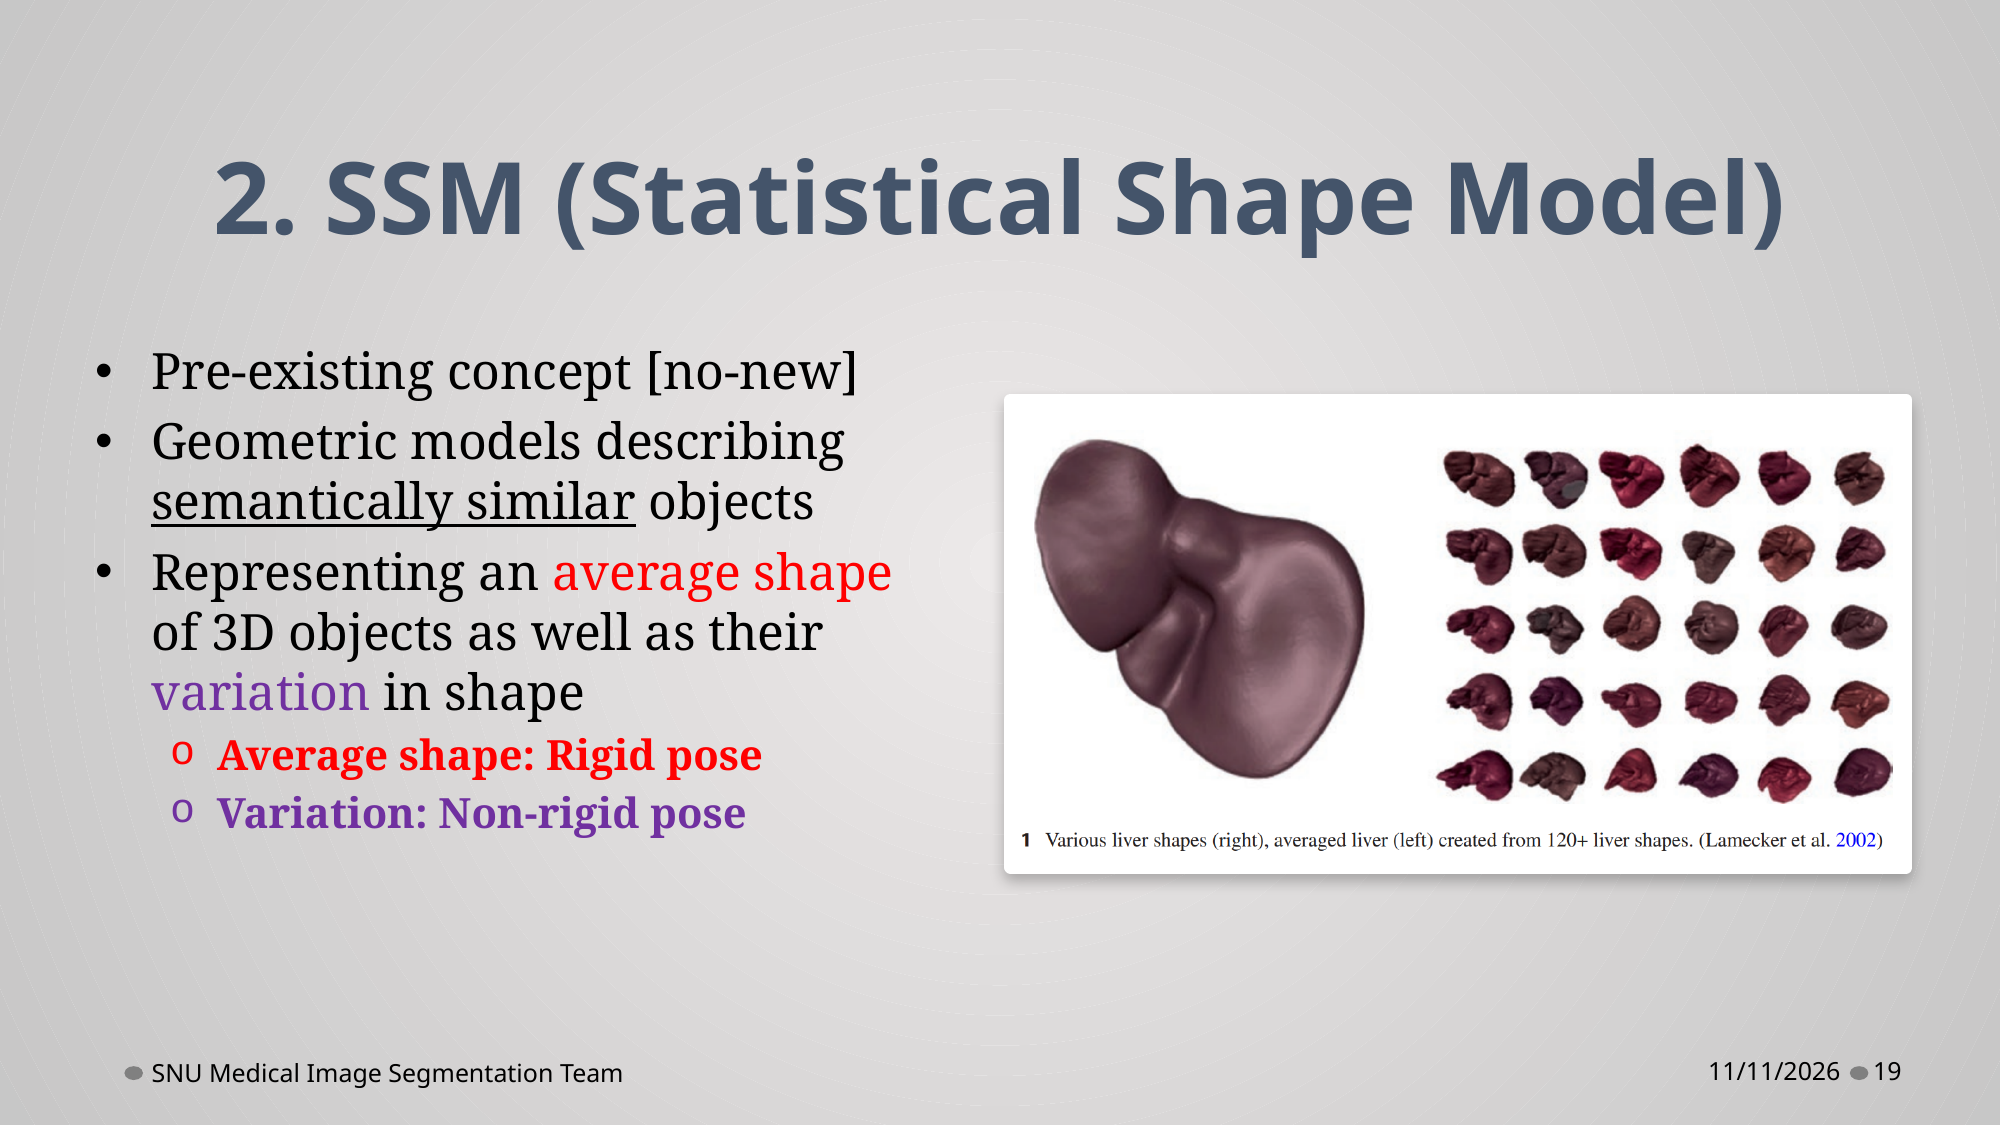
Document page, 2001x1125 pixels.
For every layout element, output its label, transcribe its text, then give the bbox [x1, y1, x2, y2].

footer SNU Medical Image Segmentation Team [144, 1042, 768, 1103]
slide_number 19 [1868, 1042, 1992, 1103]
picture [1016, 406, 1900, 862]
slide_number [1391, 1042, 1849, 1103]
list Pre-existing concept [no-new] Geometric models describing semantically similar objects Representing an average shape of 3D objects as well as their variation in shape Average shape: Rigid pose Variation: Non-rigid pose [80, 262, 964, 1005]
title 2. SSM (Statistical Shape Model) [99, 0, 1900, 263]
